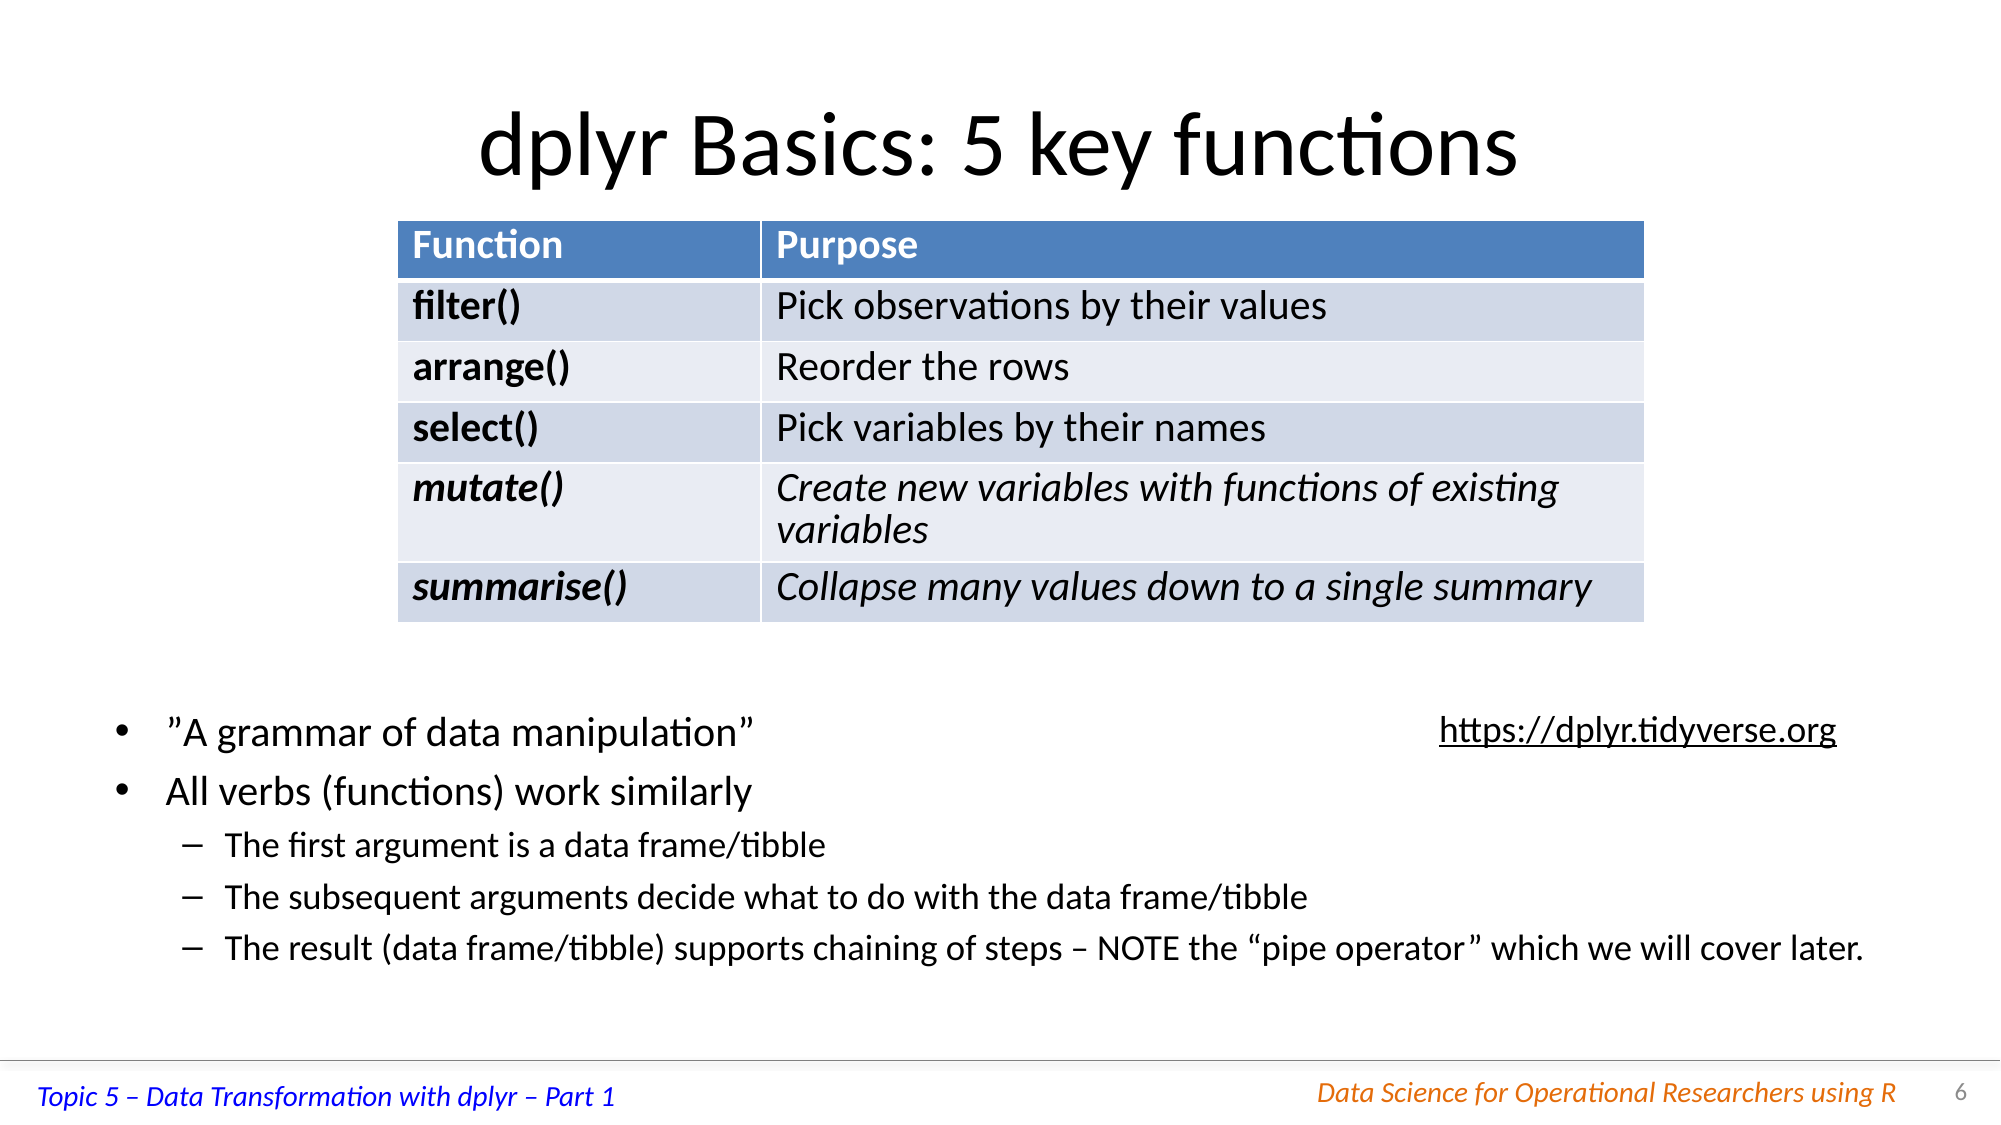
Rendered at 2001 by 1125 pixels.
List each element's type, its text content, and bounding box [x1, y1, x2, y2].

table_cell filter() [398, 283, 760, 341]
table_cell Pick observations by their values [762, 283, 1644, 341]
table_cell select() [398, 403, 760, 462]
table_cell summarise() [398, 563, 760, 622]
table_cell mutate() [398, 464, 760, 561]
table_cell Pick variables by their names [762, 403, 1644, 462]
title dplyr Basics: 5 key functions [99, 45, 1900, 233]
text_box https://dplyr.tidyverse.org [1424, 697, 1865, 757]
list ”A grammar of data manipulation” All verbs (functions) work similarly The first argument is a data frame/tibble The subsequent arguments decide what to do with the data frame/tibble The result (data frame/tibble) supports chaining of steps – NOTE the “pipe operator” which we will cover later. [99, 697, 1900, 1024]
table_cell arrange() [398, 342, 760, 401]
table_header Function [398, 221, 760, 278]
slide_number 6 [1899, 1060, 1983, 1120]
table_cell Collapse many values down to a single summary [762, 563, 1644, 622]
table_cell Create new variables with functions of existing variables [762, 464, 1644, 561]
table_cell Reorder the rows [762, 342, 1644, 401]
table_header Purpose [762, 221, 1644, 278]
